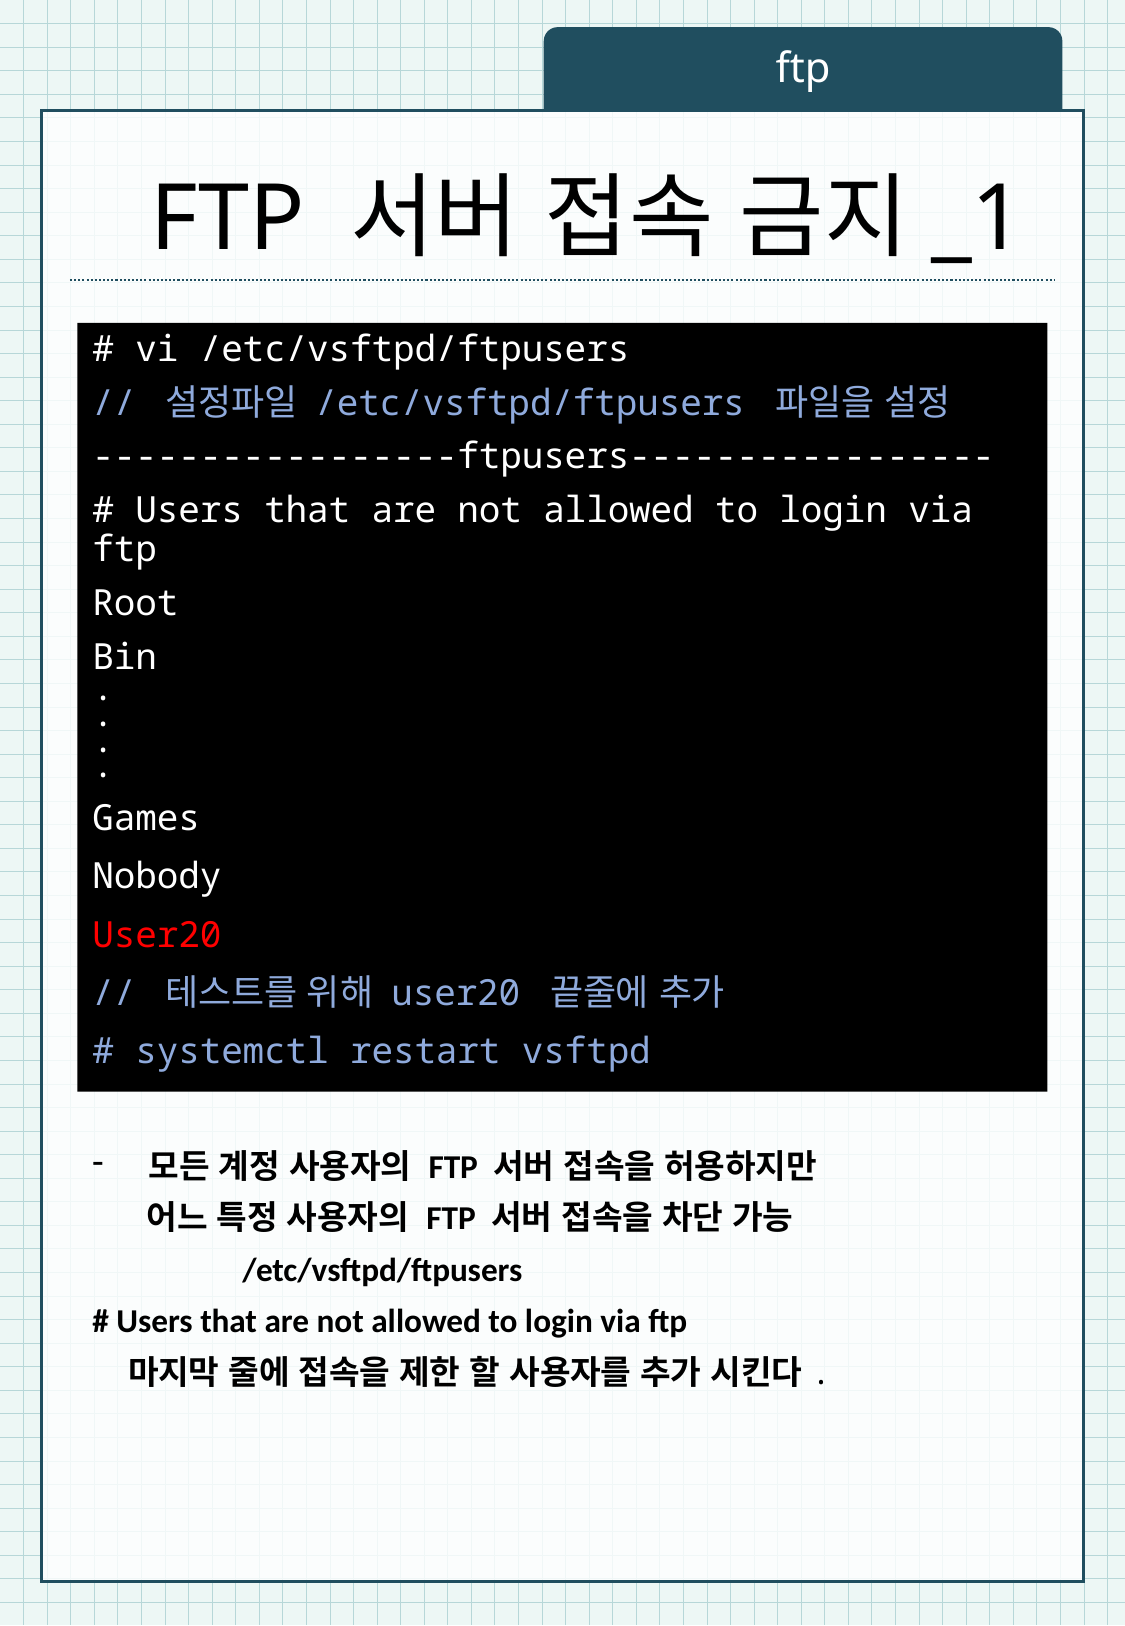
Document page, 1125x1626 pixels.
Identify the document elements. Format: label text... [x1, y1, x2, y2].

text_box # vi /etc/vsftpd/ftpusers // 설정파일 /etc/vsftpd/ftpusers 파일을 설정 -----------------ftpusers----------------- # Users that are not allowed to login via ftp Root Bin . . . . Games Nobody User20 // 테스트를 위해 user20 끝줄에 추가 # systemctl restart vsftpd [77, 322, 1048, 1092]
list 모든 계정 사용자의 FTP 서버 접속을 허용하지만 어느 특정 사용자의 FTP 서버 접속을 차단 가능 /etc/vsftpd/ftpusers # Users that are not allowed to login via ftp 마지막 줄에 접속을 제한 할 사용자를 추가 시킨다. [77, 1142, 1048, 1515]
text_box [41, 109, 1084, 1582]
text_box [542, 26, 1064, 112]
text_box ftp [560, 35, 1046, 103]
text_box FTP 서버 접속 금지_1 [102, 162, 1073, 278]
